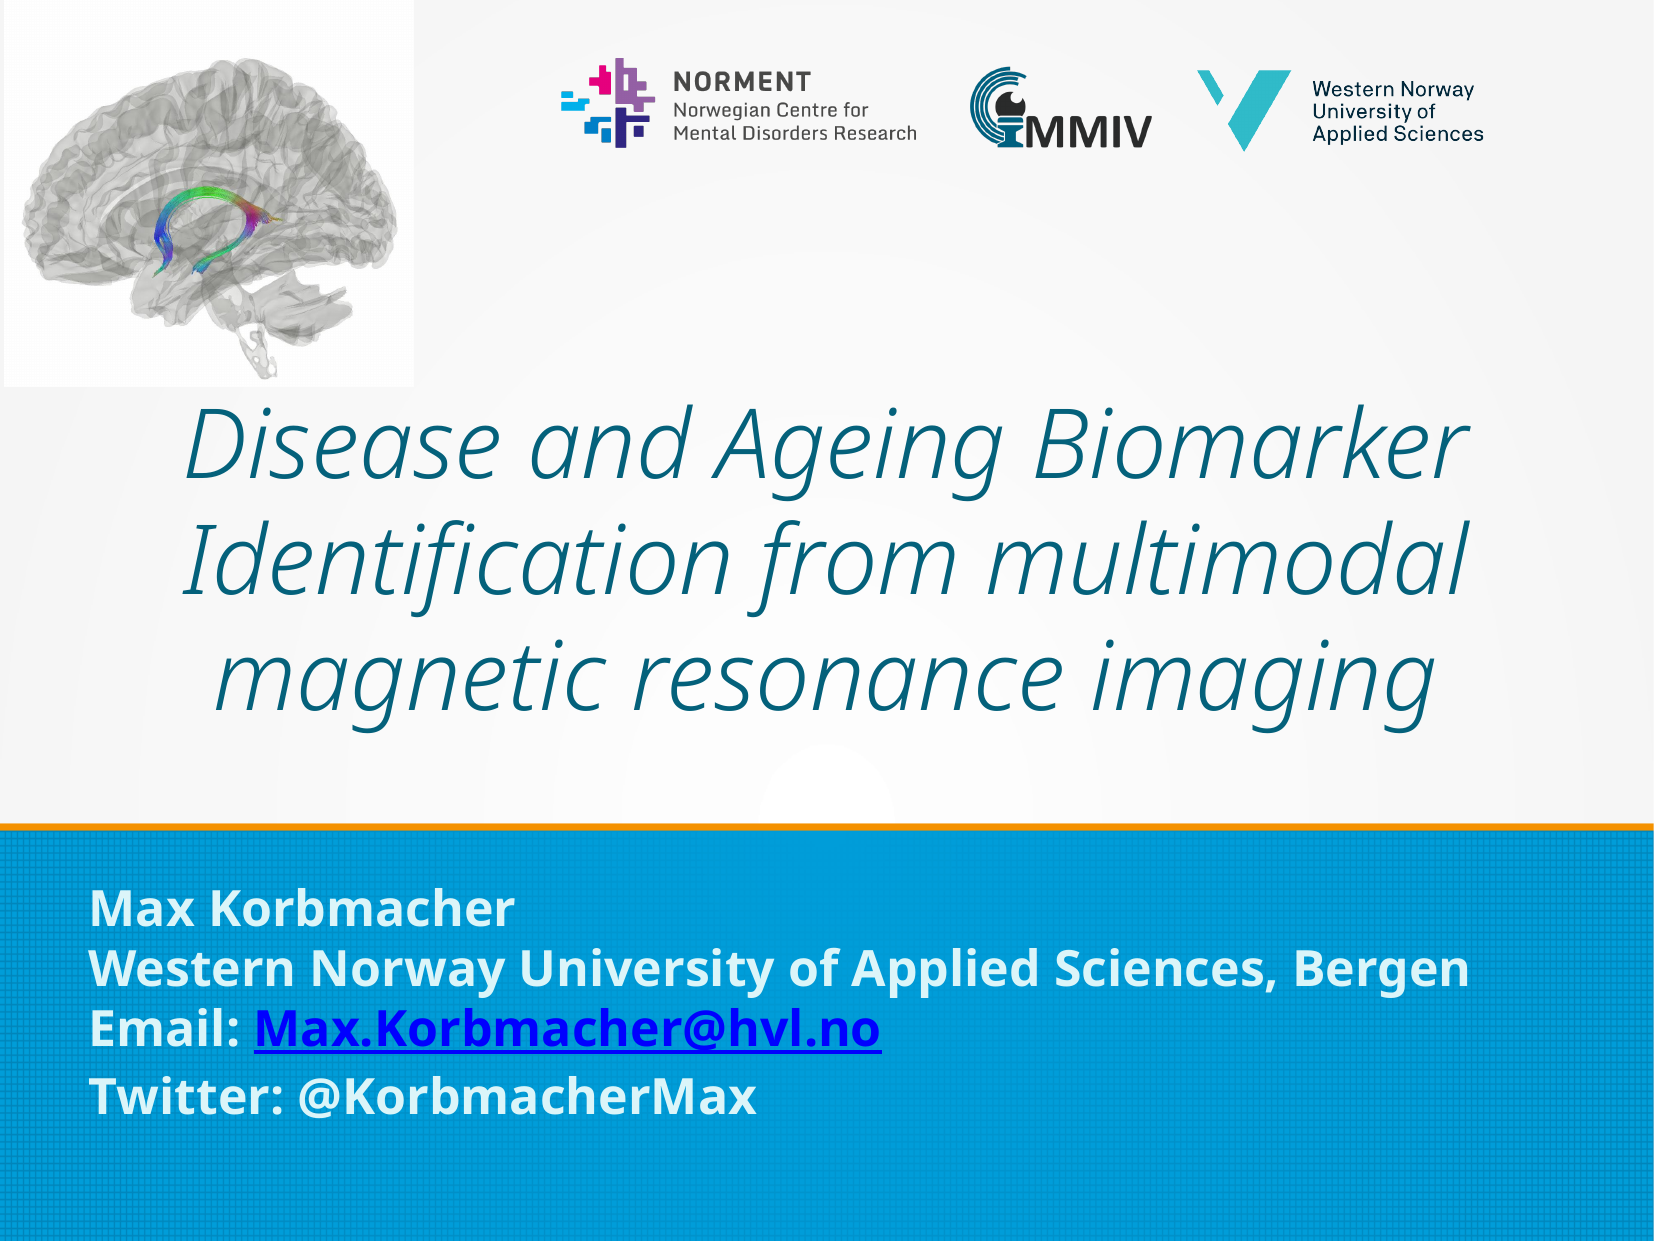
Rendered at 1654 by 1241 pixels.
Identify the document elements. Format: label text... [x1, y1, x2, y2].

picture [0, 0, 1654, 830]
subtitle Max Korbmacher Western Norway University of Applied Sciences, Bergen Email: Max.Korbmacher@hvl.no Twitter: @KorbmacherMax [88, 875, 1594, 1241]
title Disease and Ageing Biomarker Identification from multimodal magnetic resonance imaging [59, 375, 1594, 730]
